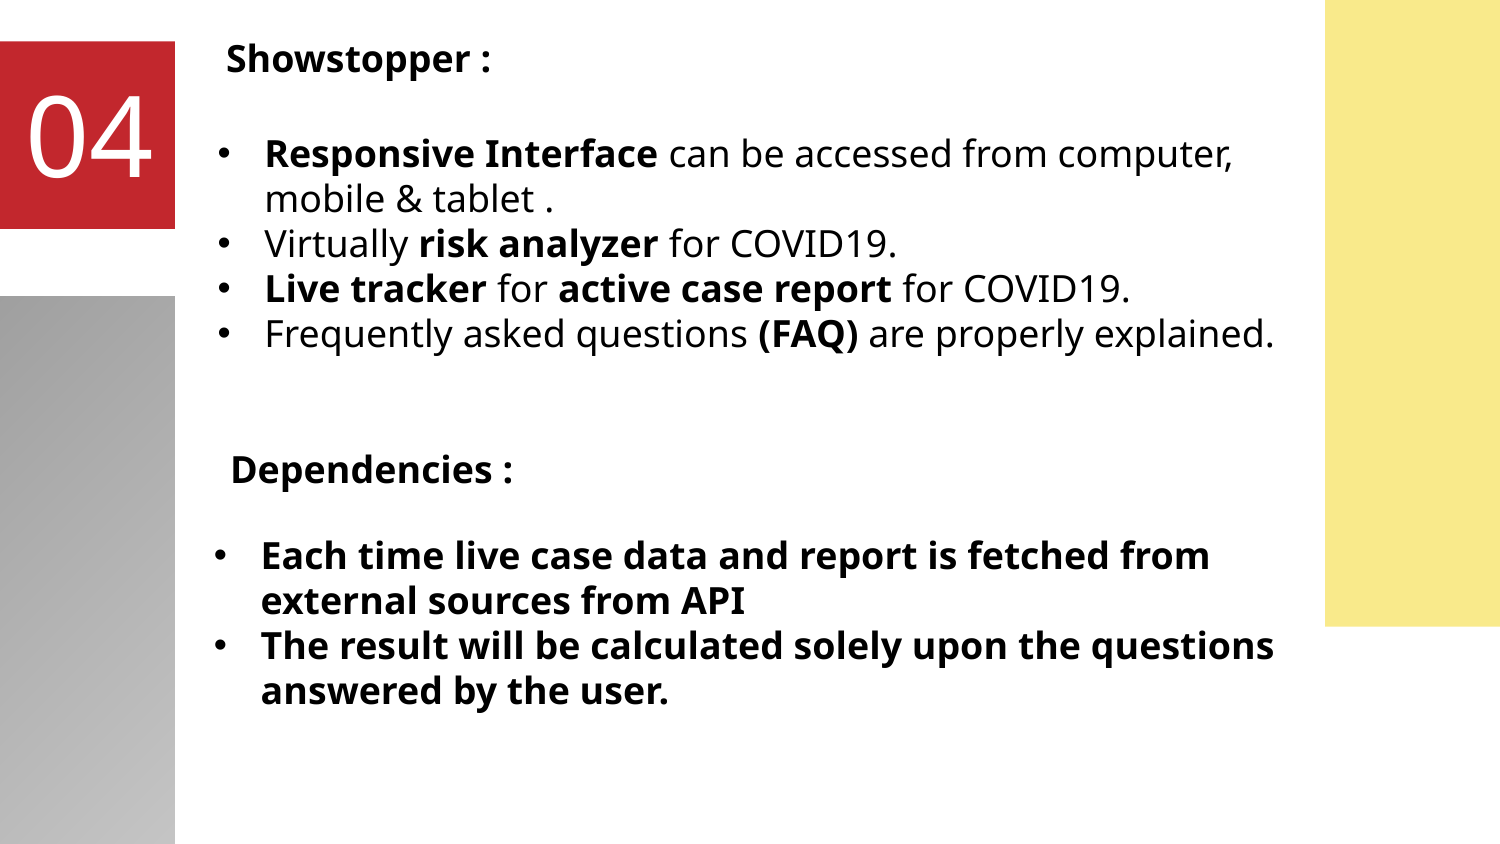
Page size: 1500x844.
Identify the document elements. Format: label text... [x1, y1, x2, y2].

text_box Showstopper : [211, 27, 507, 87]
text_box [0, 295, 177, 844]
text_box [1323, 0, 1500, 629]
text_box Responsive Interface can be accessed from computer, mobile & tablet . Virtually risk analyzer for COVID19. Live tracker for active case report for COVID19. Frequently asked questions (FAQ) are properly explained. [202, 122, 1298, 363]
text_box Each time live case data and report is fetched from external sources from API The result will be calculated solely upon the questions answered by the user. [198, 524, 1294, 720]
text_box 04 [11, 57, 193, 208]
text_box Dependencies : [215, 438, 529, 499]
text_box [0, 39, 177, 231]
